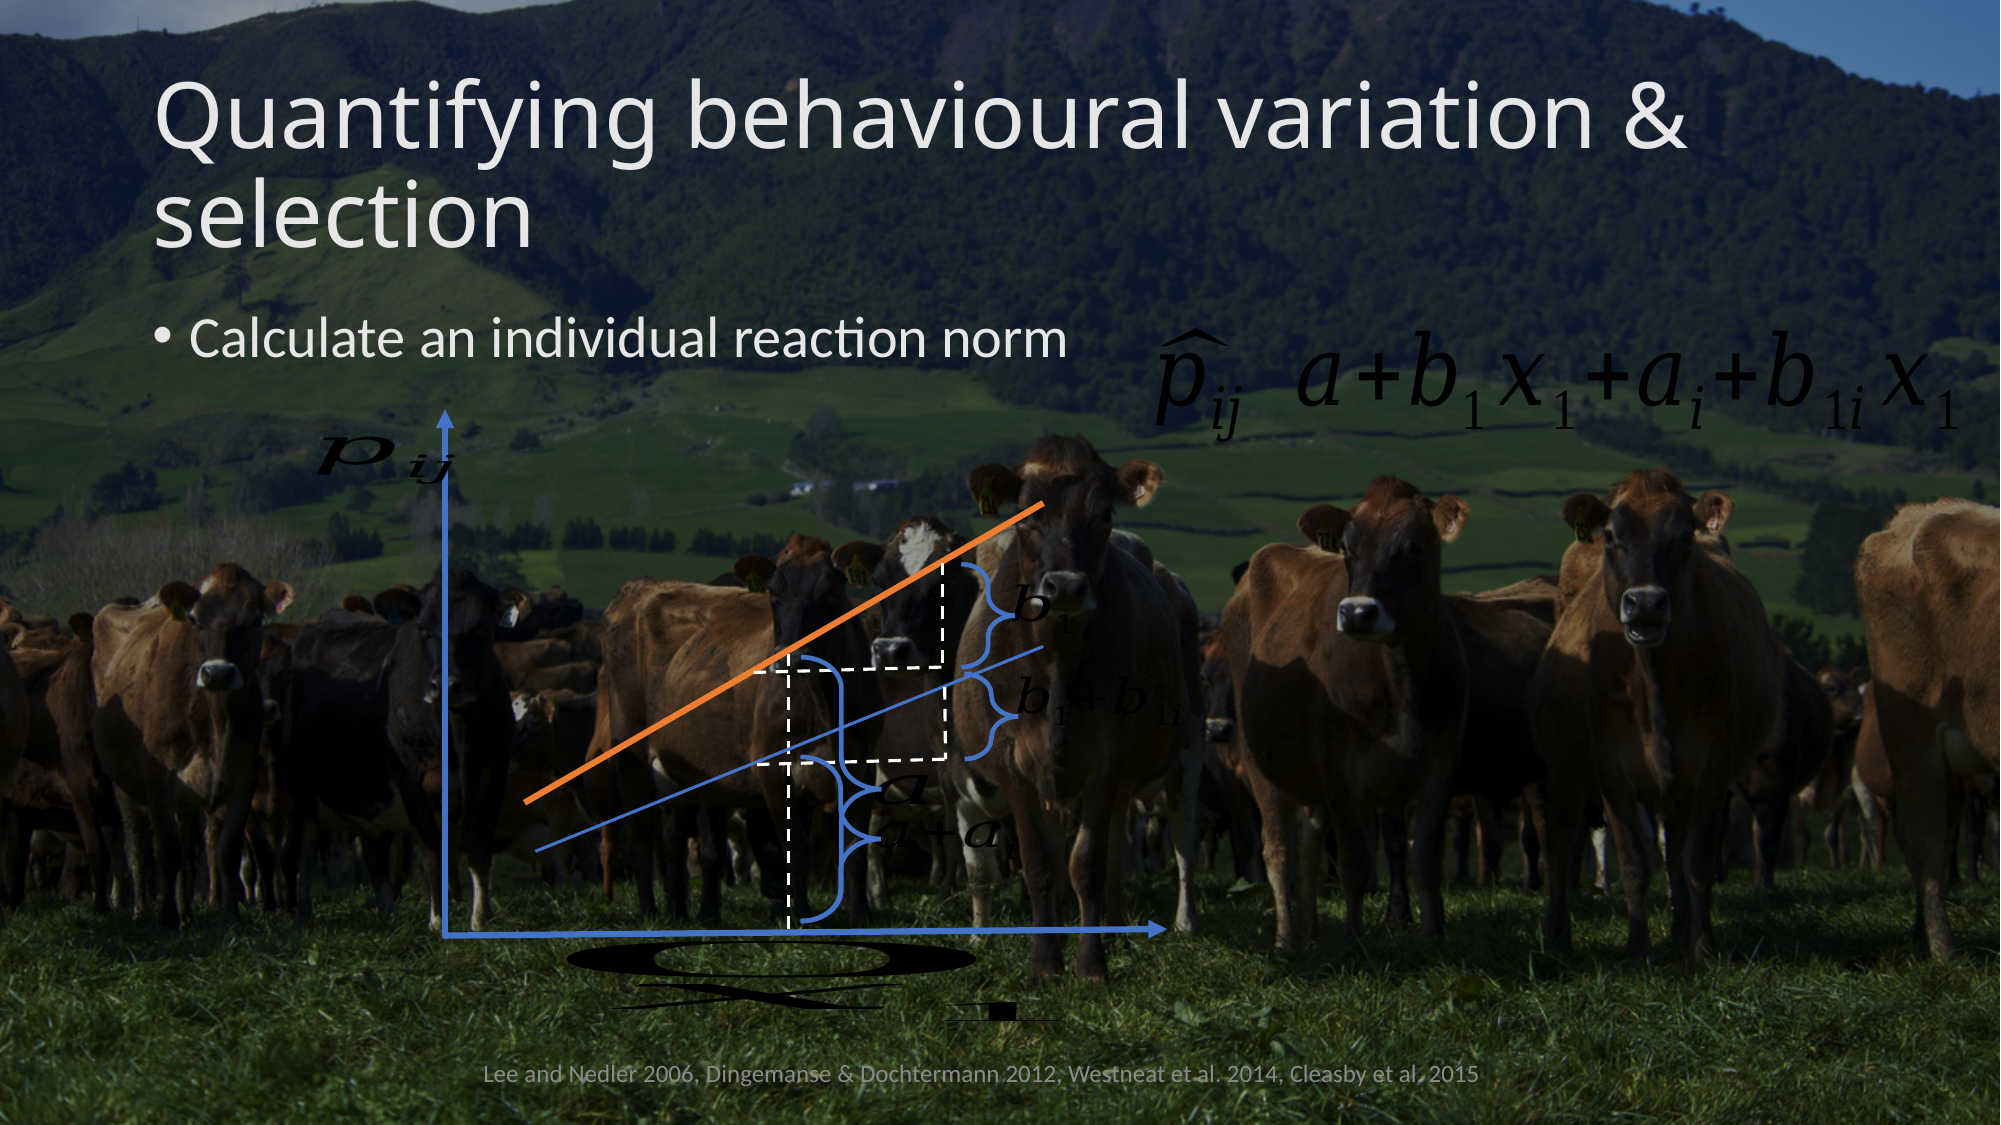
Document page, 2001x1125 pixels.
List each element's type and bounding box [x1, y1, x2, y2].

text_box [524, 502, 1044, 803]
text_box [442, 928, 1168, 936]
text_box [755, 759, 945, 765]
text_box [535, 646, 1044, 852]
picture [0, 0, 2000, 1125]
